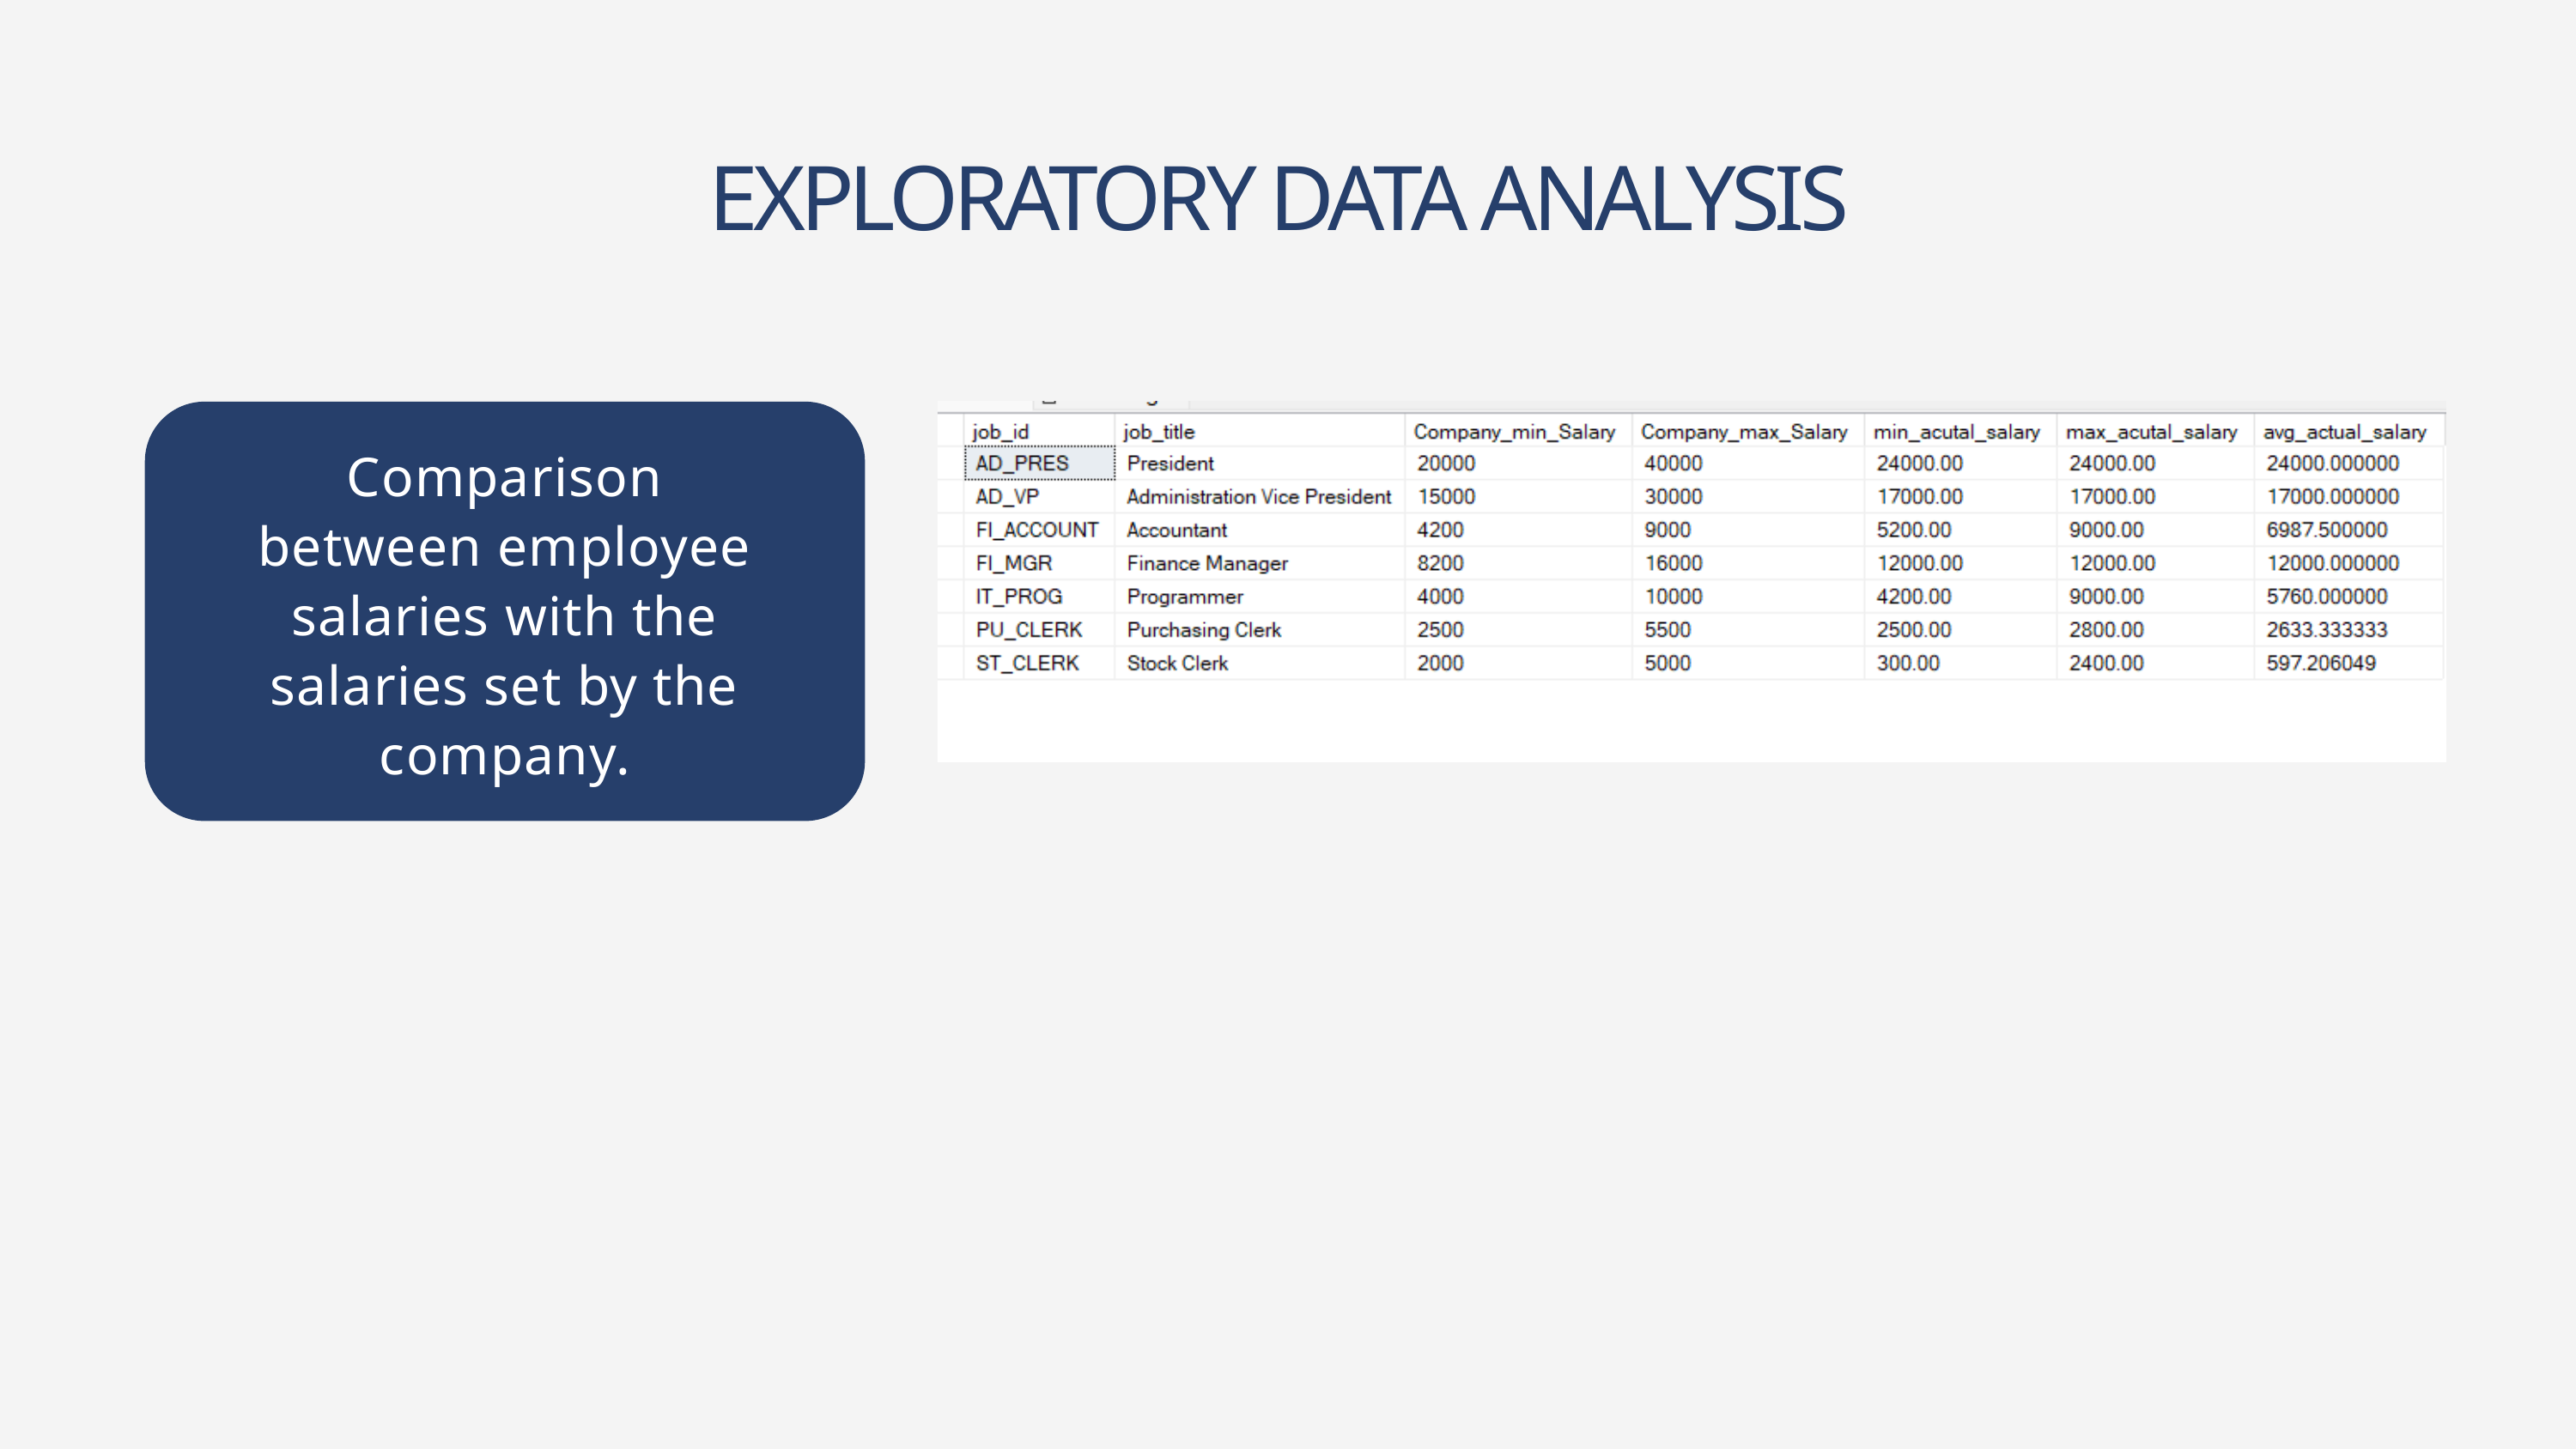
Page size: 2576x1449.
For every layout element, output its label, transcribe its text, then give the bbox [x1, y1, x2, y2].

text_box EXPLORATORY DATA ANALYSIS [301, 161, 2275, 249]
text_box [144, 401, 866, 822]
text_box [937, 401, 2447, 762]
